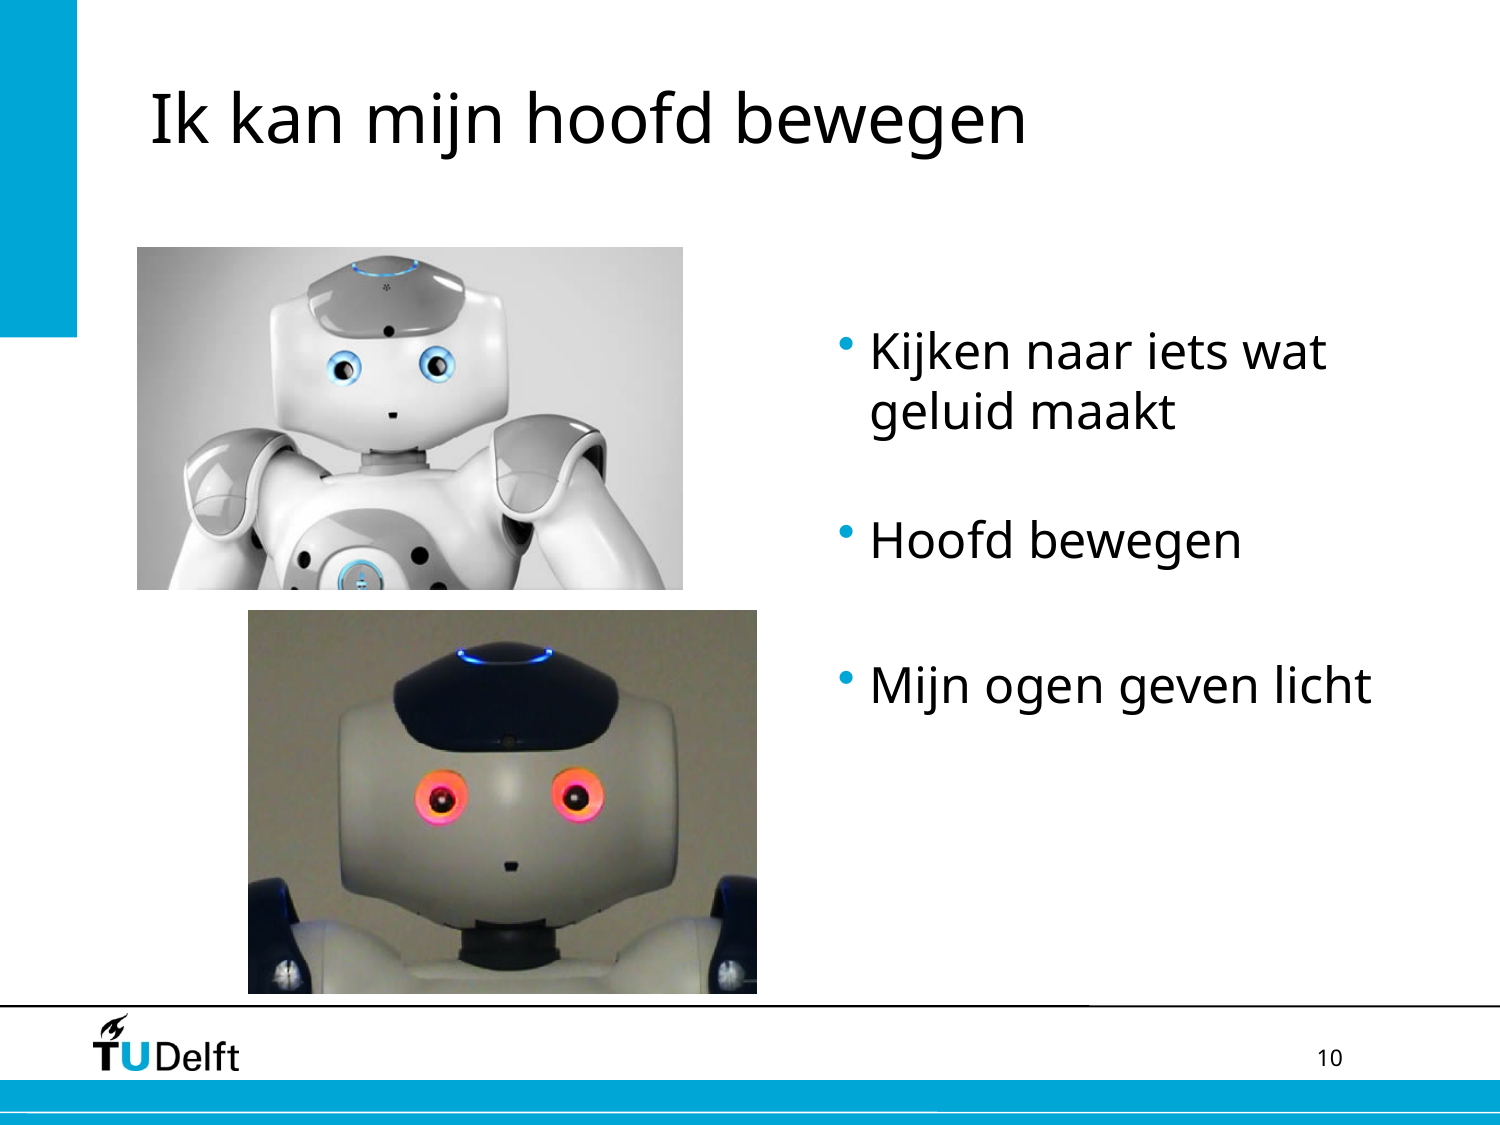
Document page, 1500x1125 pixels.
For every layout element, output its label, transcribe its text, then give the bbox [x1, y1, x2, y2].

title Ik kan mijn hoofd bewegen [150, 75, 1325, 280]
picture [137, 246, 683, 590]
list Kijken naar iets wat geluid maakt Hoofd bewegen Mijn ogen geven licht [837, 319, 1421, 977]
picture [247, 609, 757, 994]
picture [93, 1013, 239, 1071]
